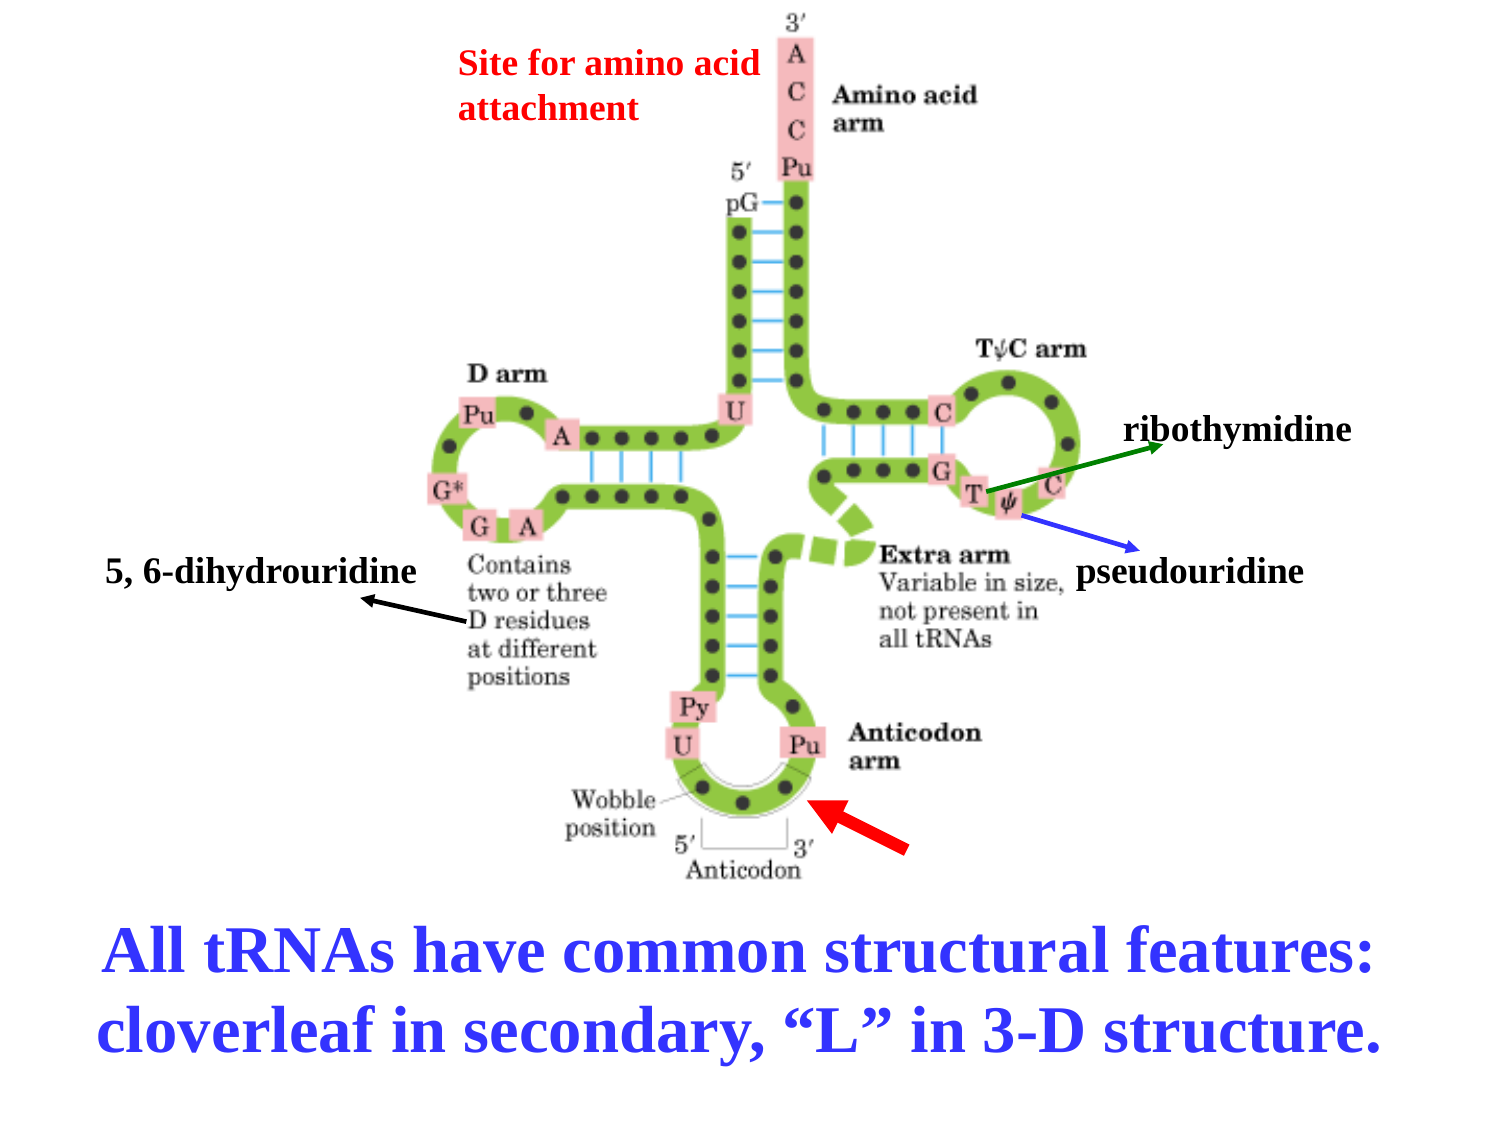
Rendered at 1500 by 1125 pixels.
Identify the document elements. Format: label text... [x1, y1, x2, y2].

text_box [1113, 541, 1140, 554]
text_box pseudouridine [1113, 538, 1320, 599]
text_box [1113, 441, 1164, 458]
text_box ribothymidine [1113, 397, 1367, 457]
text_box [360, 594, 402, 608]
picture [407, 0, 1108, 892]
text_box 5, 6-dihydrouridine [90, 538, 402, 599]
text_box All tRNAs have common structural features: cloverleaf in secondary, “L” in 3-D structure. [81, 898, 1399, 1074]
